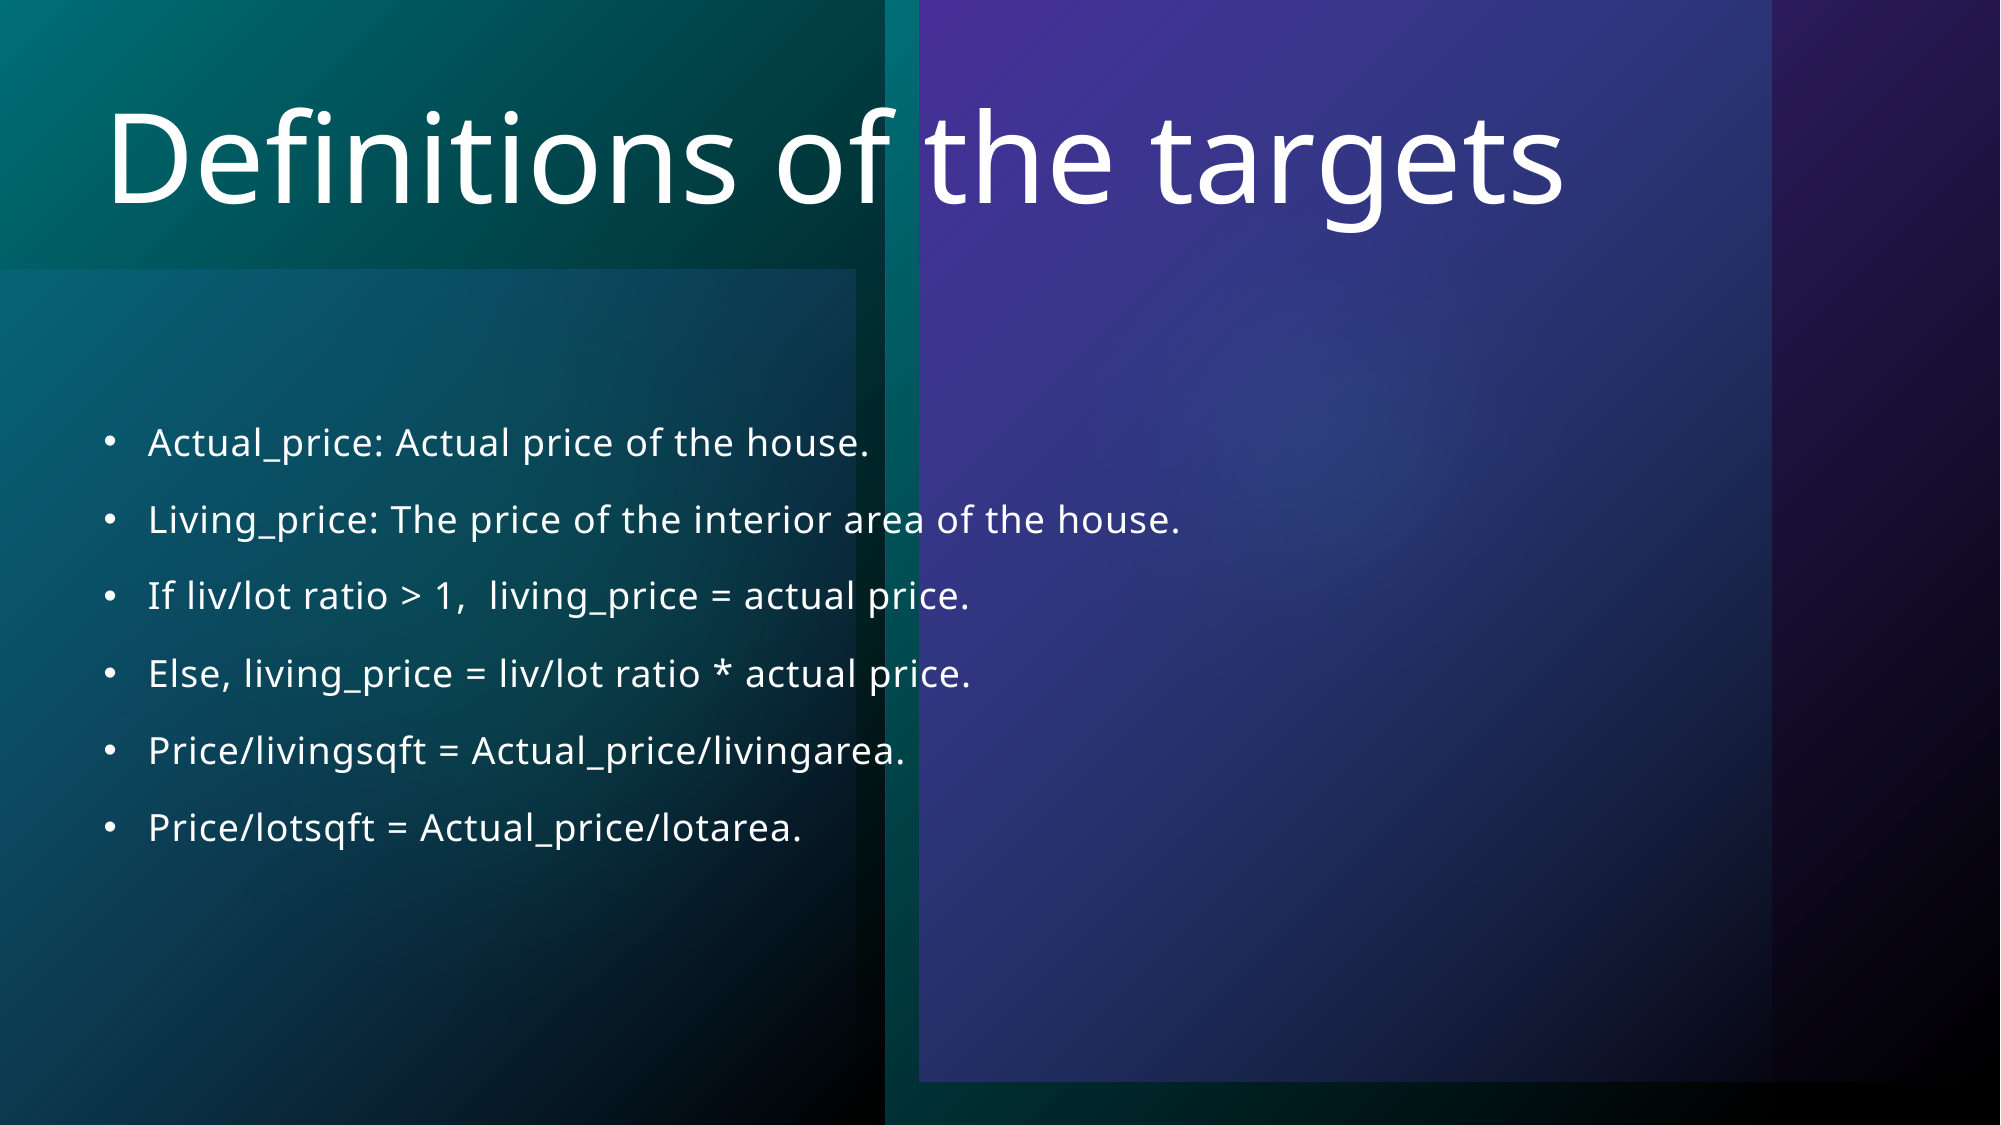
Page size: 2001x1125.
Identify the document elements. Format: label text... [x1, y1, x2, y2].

list Actual_price: Actual price of the house. Living_price: The price of the interior area of the house. If liv/lot ratio > 1, living_price = actual price. Else, living_price = liv/lot ratio * actual price. Price/livingsqft = Actual_price/livingarea. Price/lotsqft = Actual_price/lotarea. [88, 399, 1910, 936]
title Definitions of the targets [88, 88, 1910, 386]
